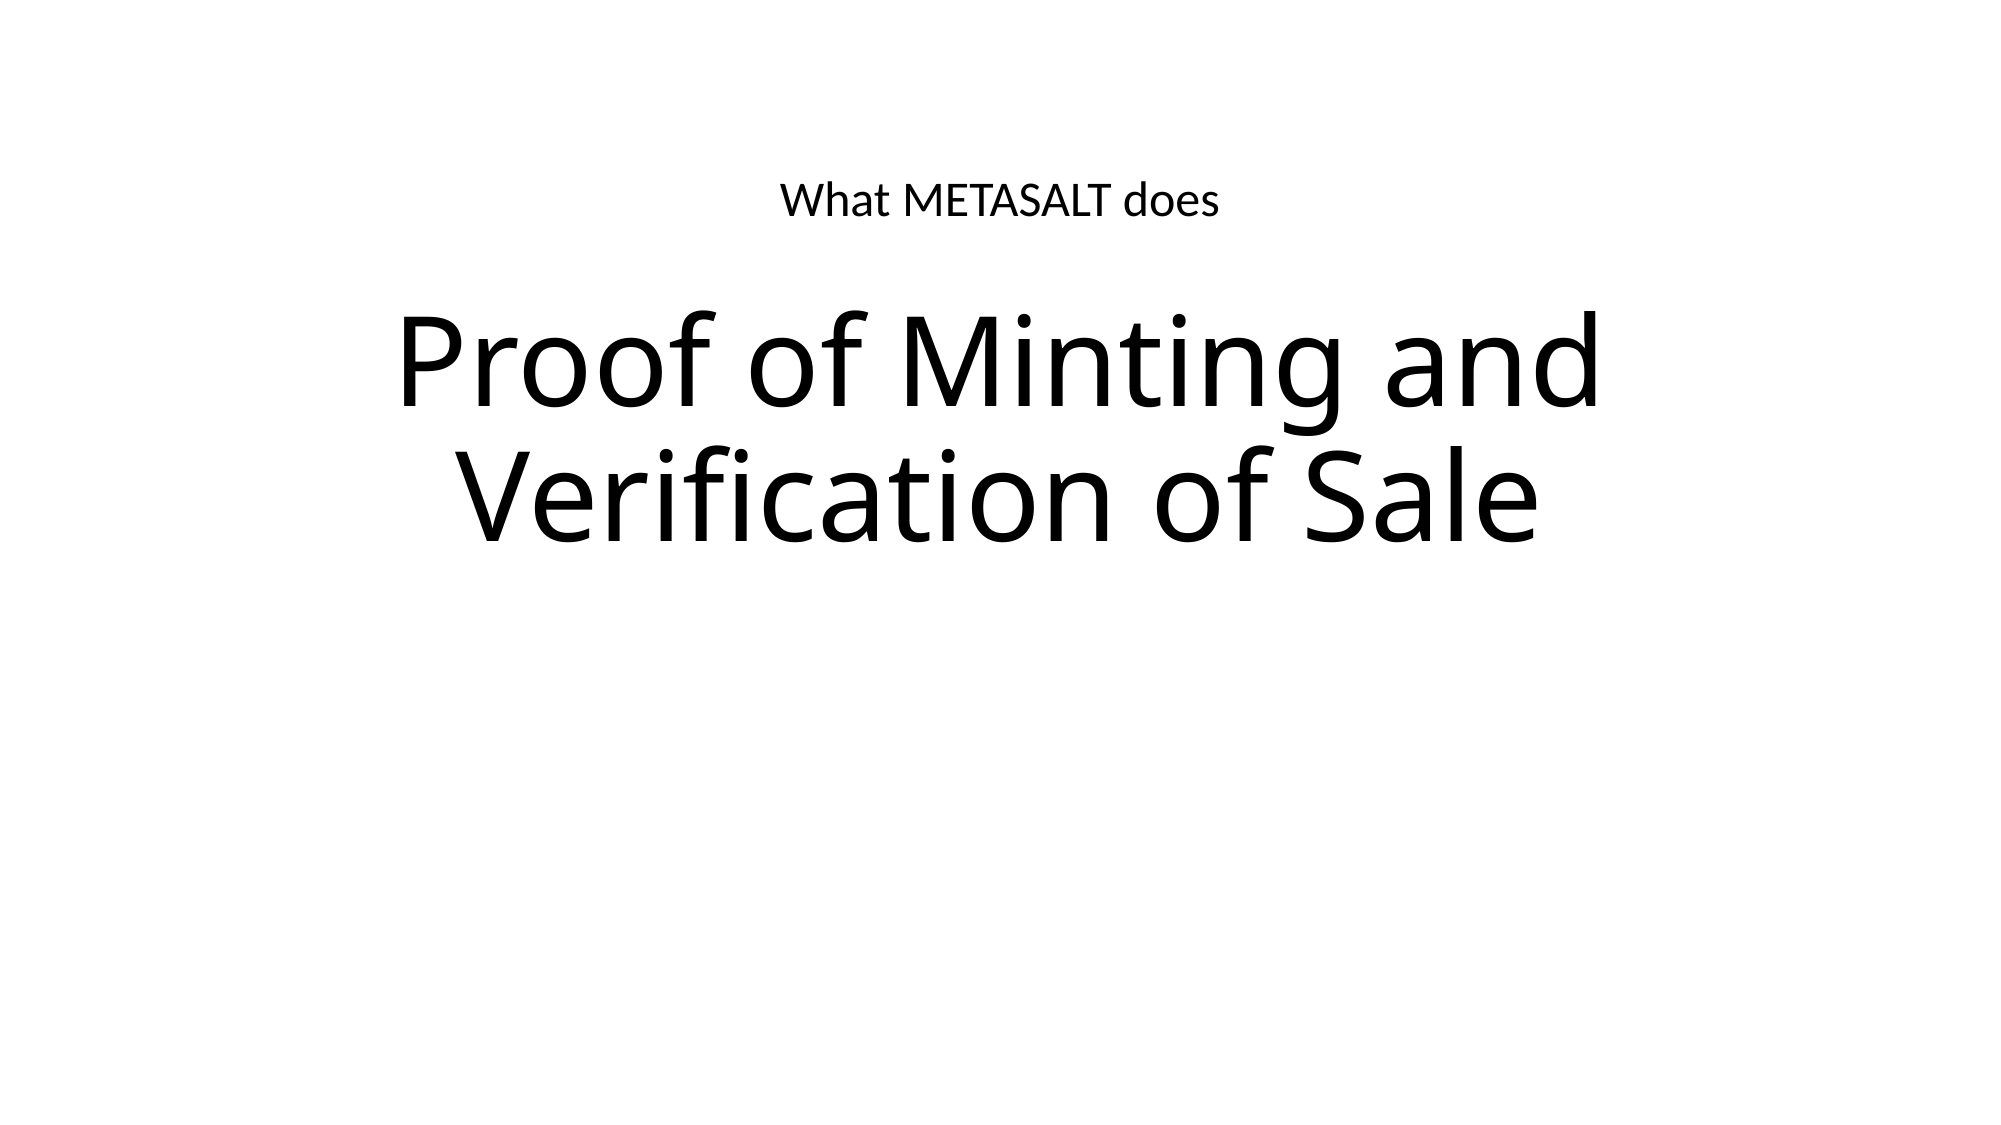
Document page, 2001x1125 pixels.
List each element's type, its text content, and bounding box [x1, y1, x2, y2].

title Proof of Minting and Verification of Sale [249, 246, 1750, 576]
subtitle What METASALT does [249, 165, 1750, 246]
